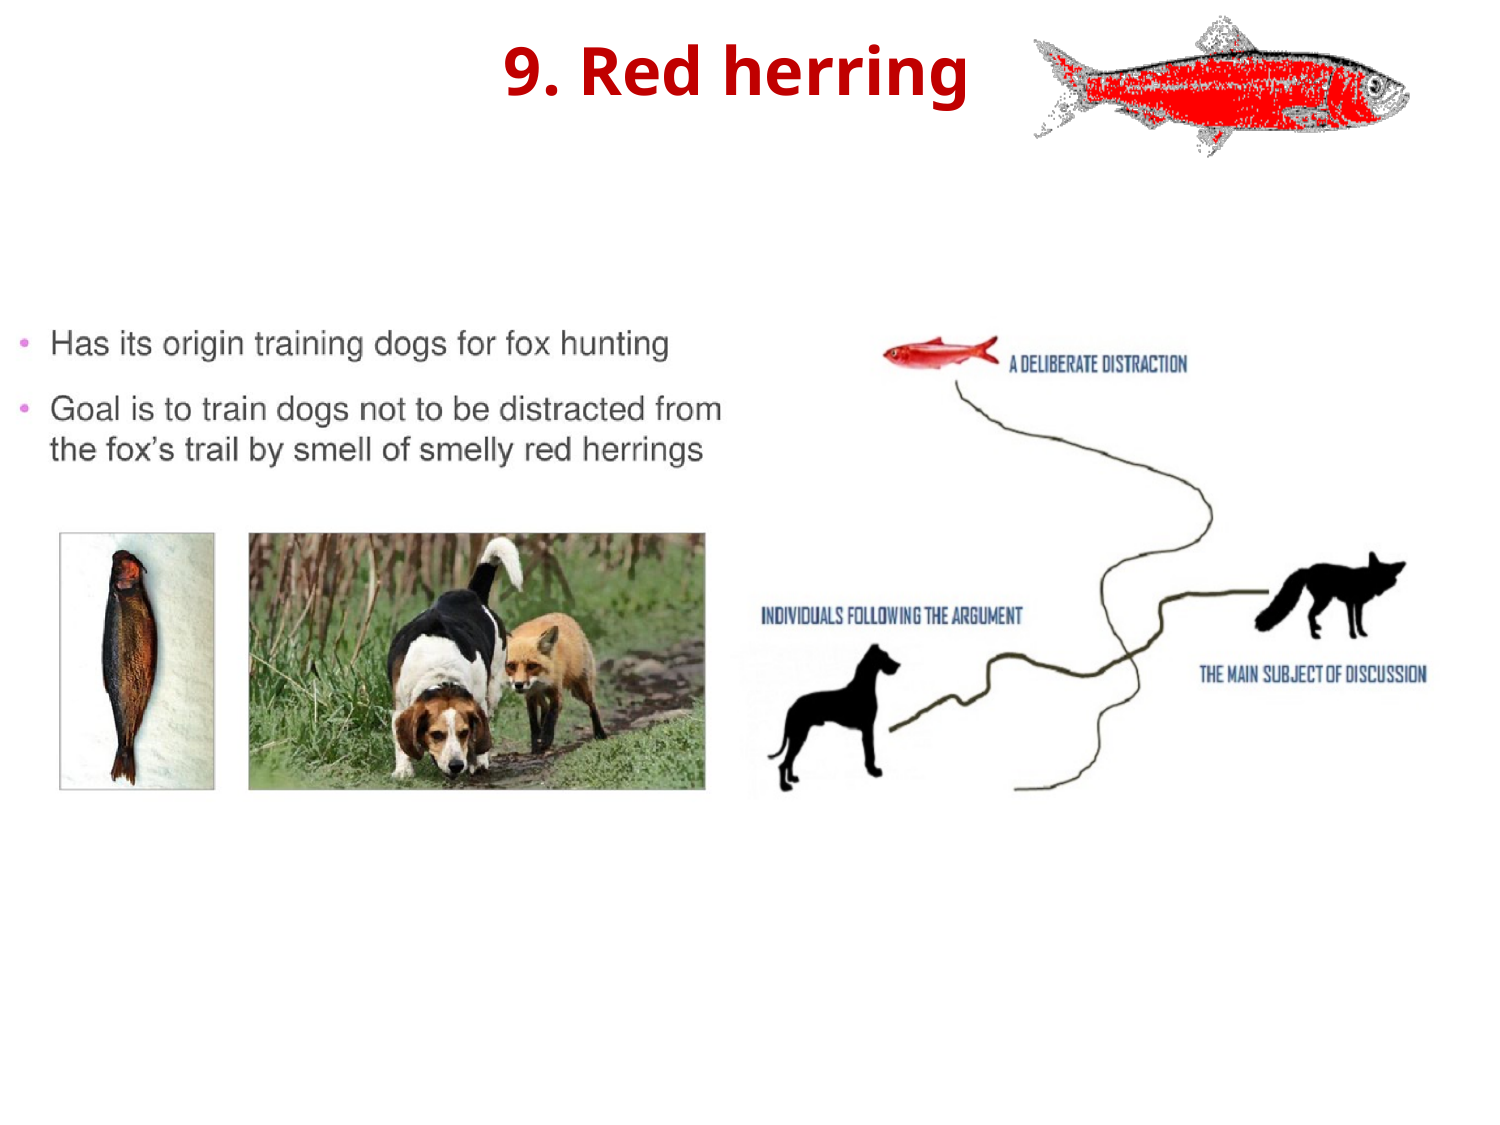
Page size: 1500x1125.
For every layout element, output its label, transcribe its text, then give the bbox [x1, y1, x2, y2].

picture [1024, 0, 1416, 176]
picture [0, 316, 1500, 809]
text_box 9. Red herring [62, 0, 1022, 138]
